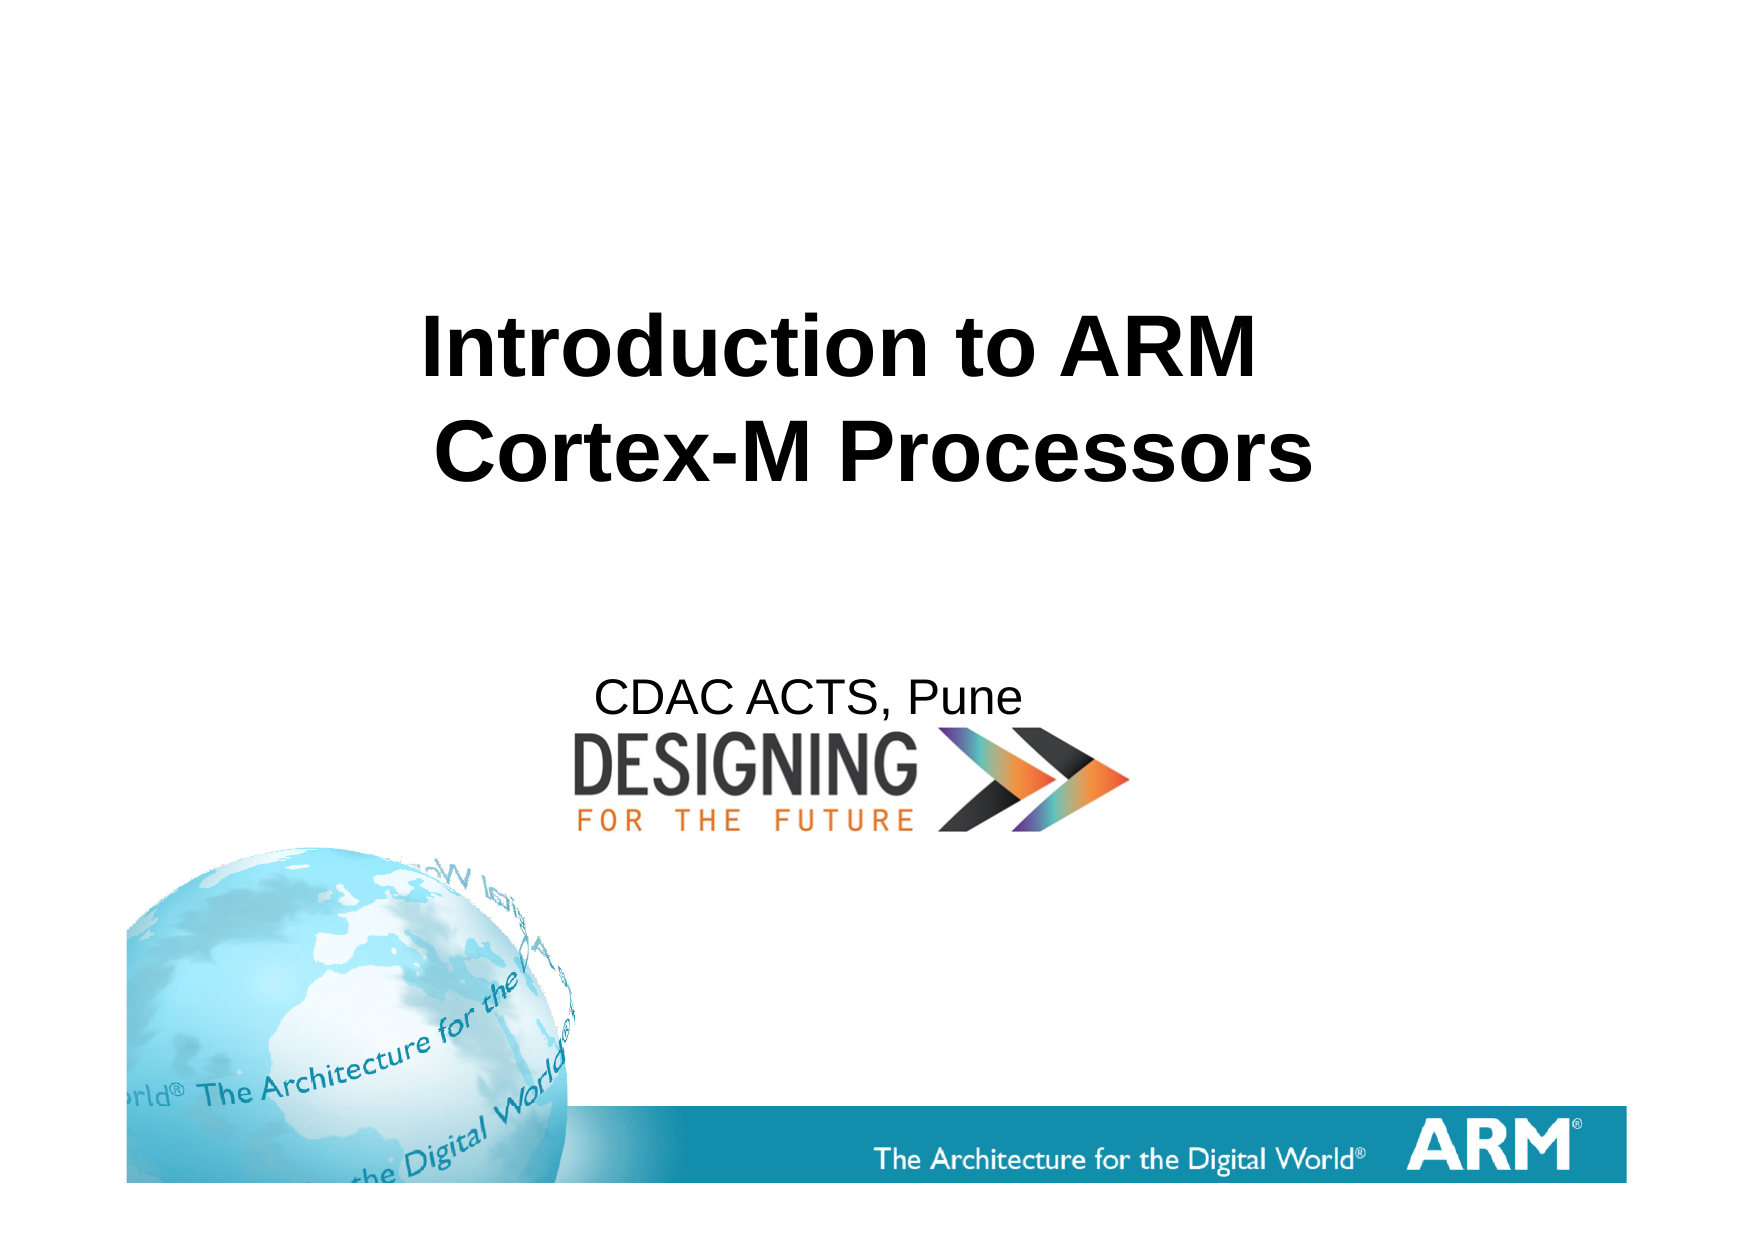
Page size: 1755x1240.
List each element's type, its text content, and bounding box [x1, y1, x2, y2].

picture [126, 847, 1627, 1183]
text_box CDAC ACTS, Pune [591, 664, 1162, 725]
title Introduction to ARM Cortex-M Processors [251, 289, 1421, 499]
picture [566, 724, 1132, 835]
